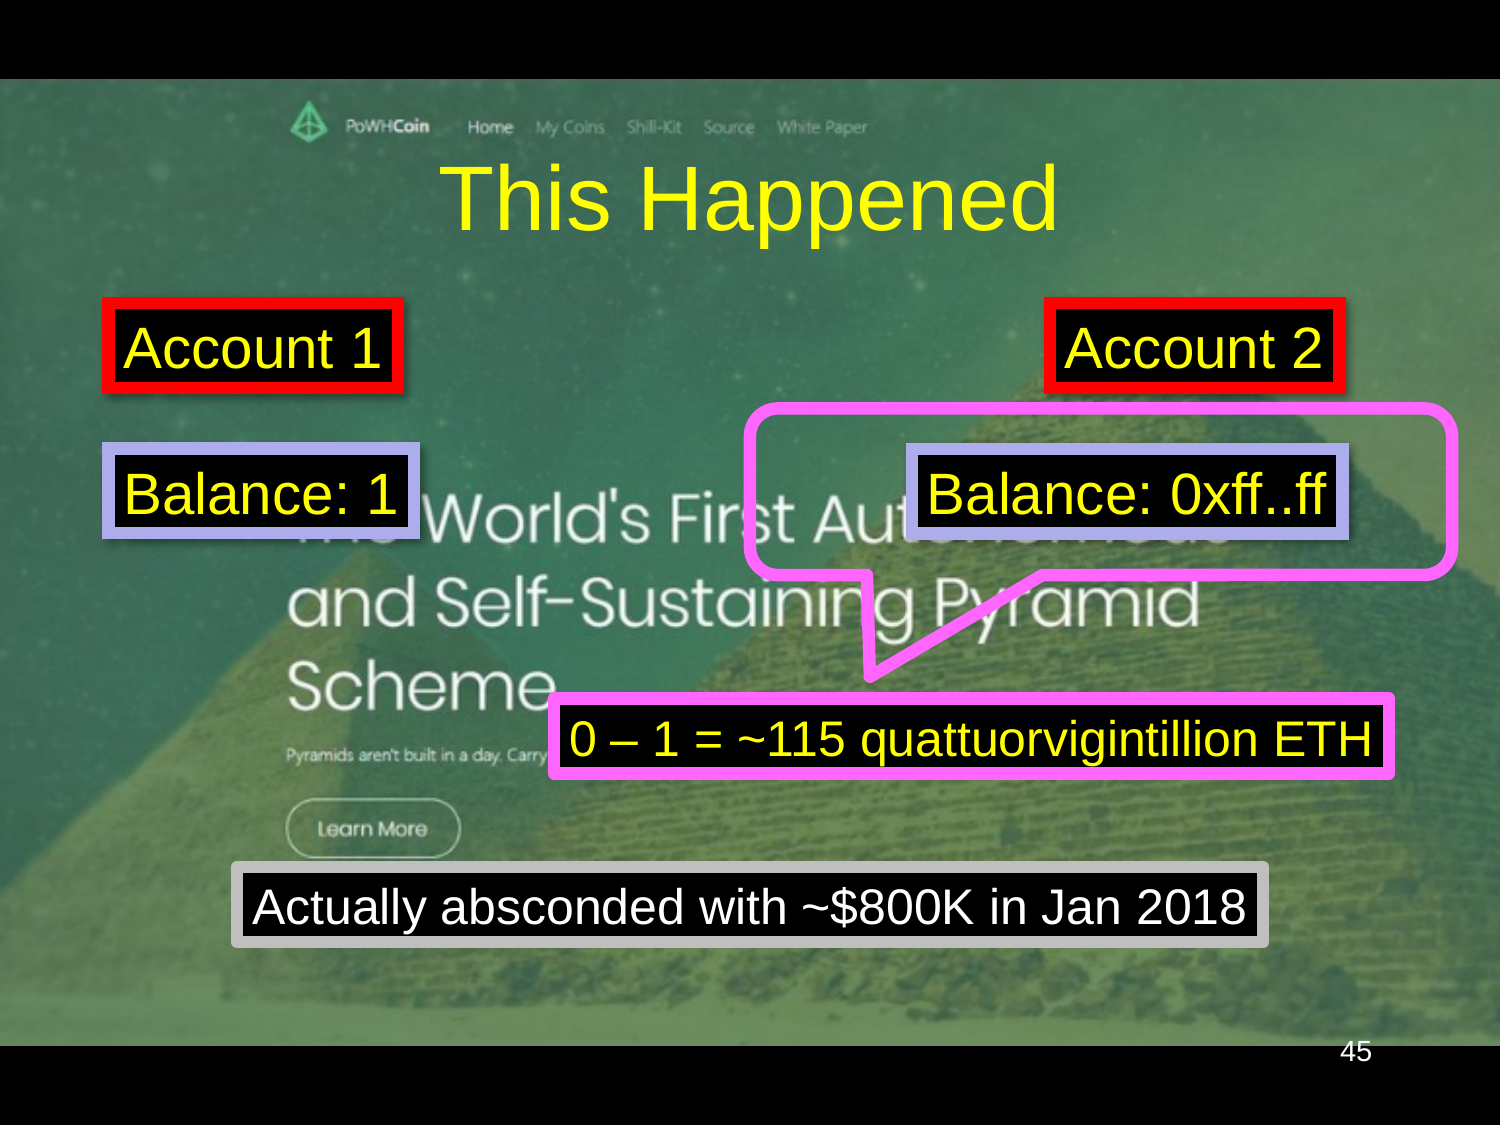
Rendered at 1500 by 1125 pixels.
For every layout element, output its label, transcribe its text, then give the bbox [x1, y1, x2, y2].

slide_number 45 [1074, 1053, 1388, 1101]
picture [0, 78, 1500, 1047]
